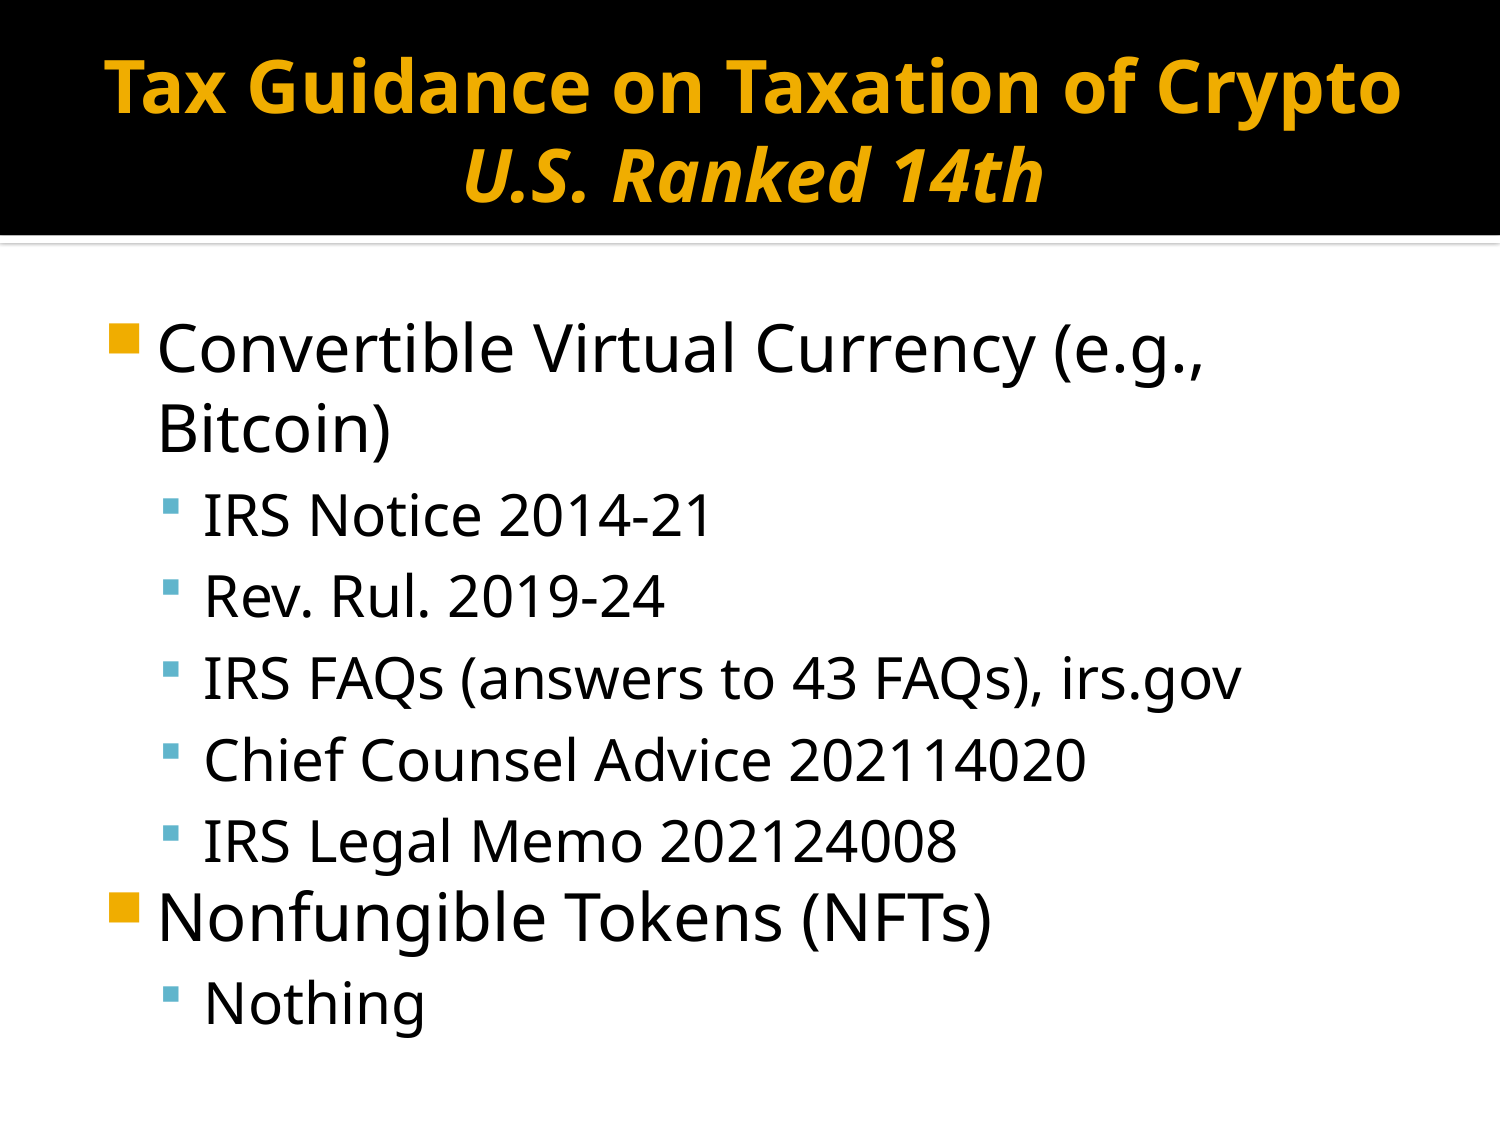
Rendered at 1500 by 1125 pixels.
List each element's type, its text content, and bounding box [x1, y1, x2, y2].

title Tax Guidance on Taxation of Crypto U.S. Ranked 14th [75, 25, 1425, 231]
list Convertible Virtual Currency (e.g., Bitcoin) IRS Notice 2014-21 Rev. Rul. 2019-24 IRS FAQs (answers to 43 FAQs), irs.gov Chief Counsel Advice 202114020 IRS Legal Memo 202124008 Nonfungible Tokens (NFTs) Nothing [75, 291, 1425, 1050]
